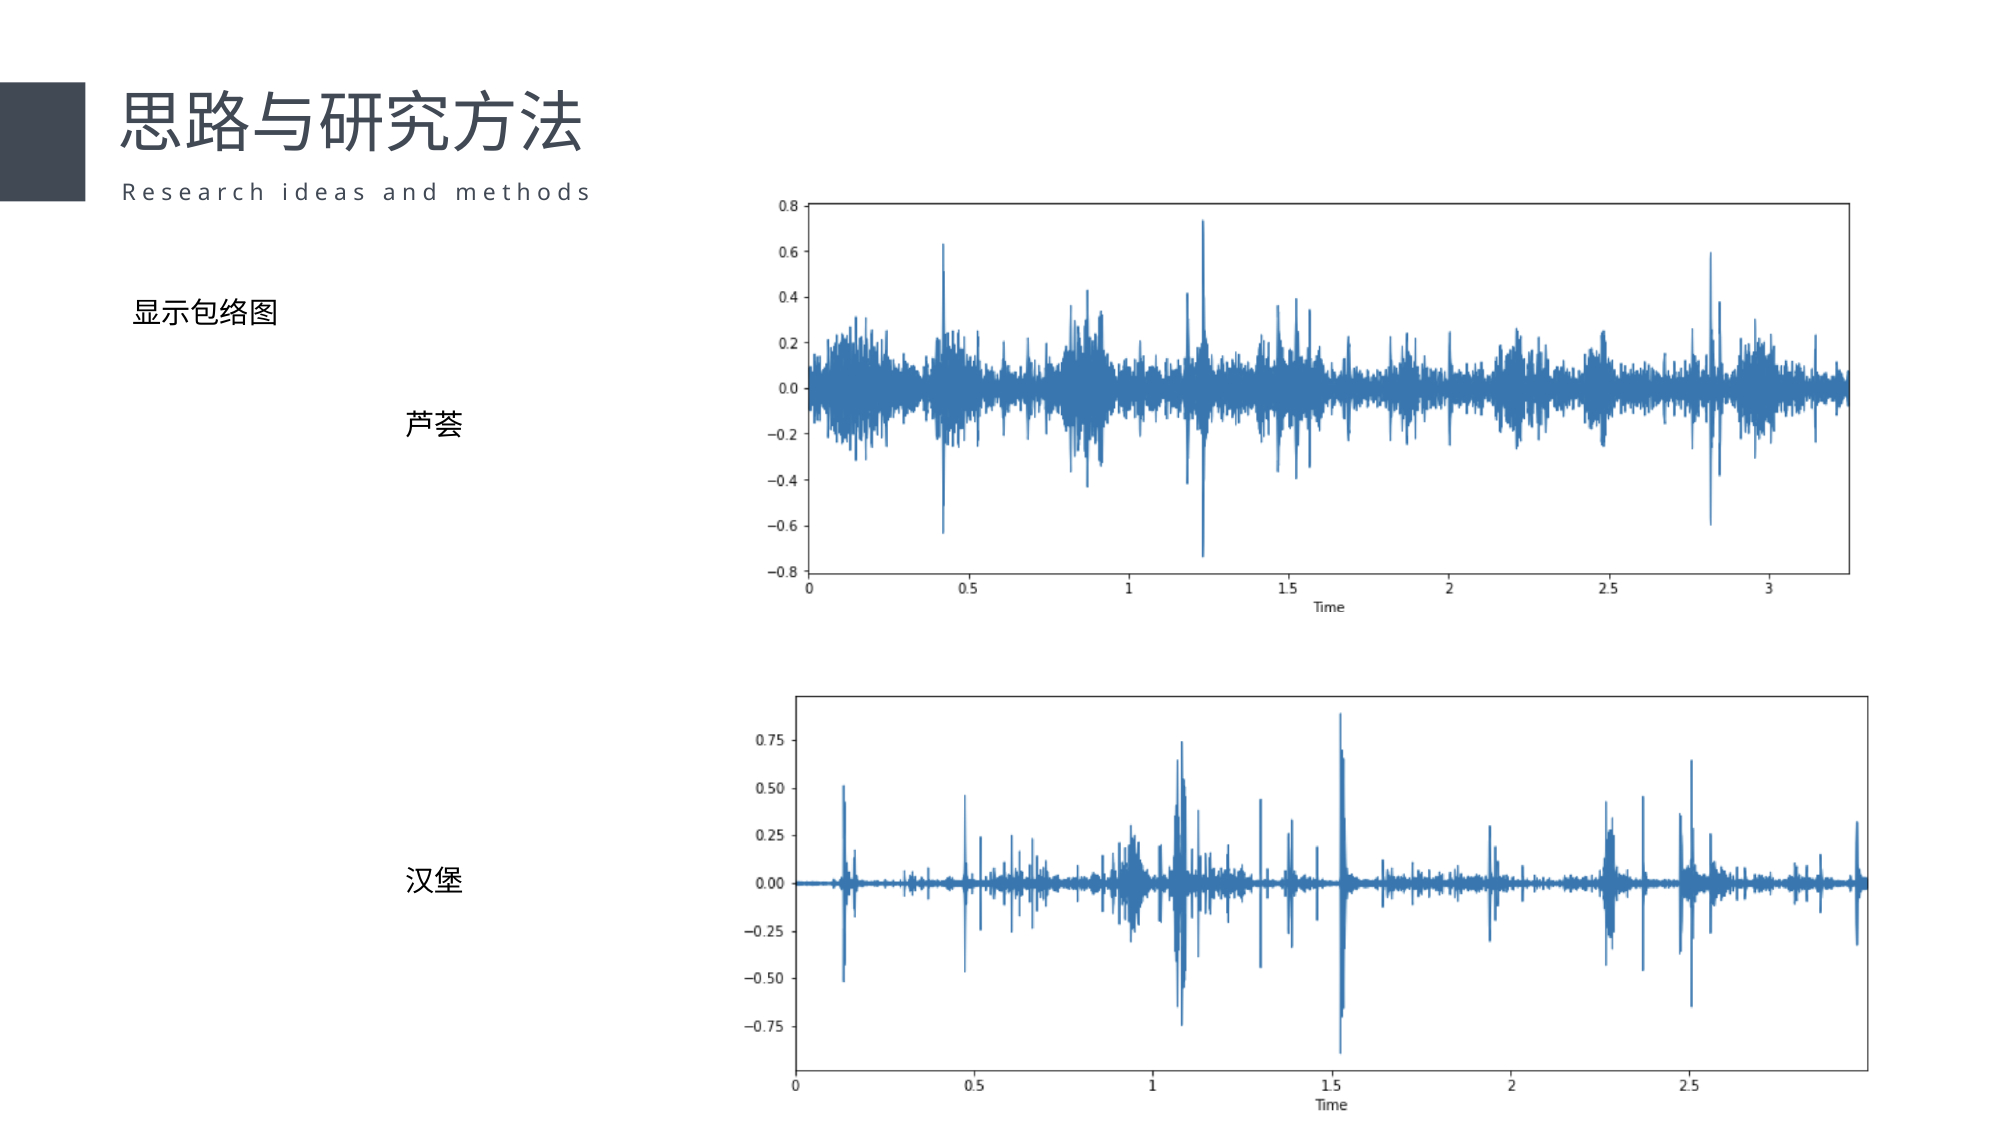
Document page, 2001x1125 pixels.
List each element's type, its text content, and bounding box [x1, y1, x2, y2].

text_box [0, 81, 86, 202]
picture [739, 683, 1892, 1115]
text_box Research ideas and methods [106, 156, 753, 213]
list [761, 189, 1870, 613]
text_box 显示包络图 [117, 269, 369, 337]
text_box 汉堡 [390, 837, 642, 905]
text_box 芦荟 [390, 381, 642, 449]
text_box 思路与研究方法 [103, 72, 666, 168]
